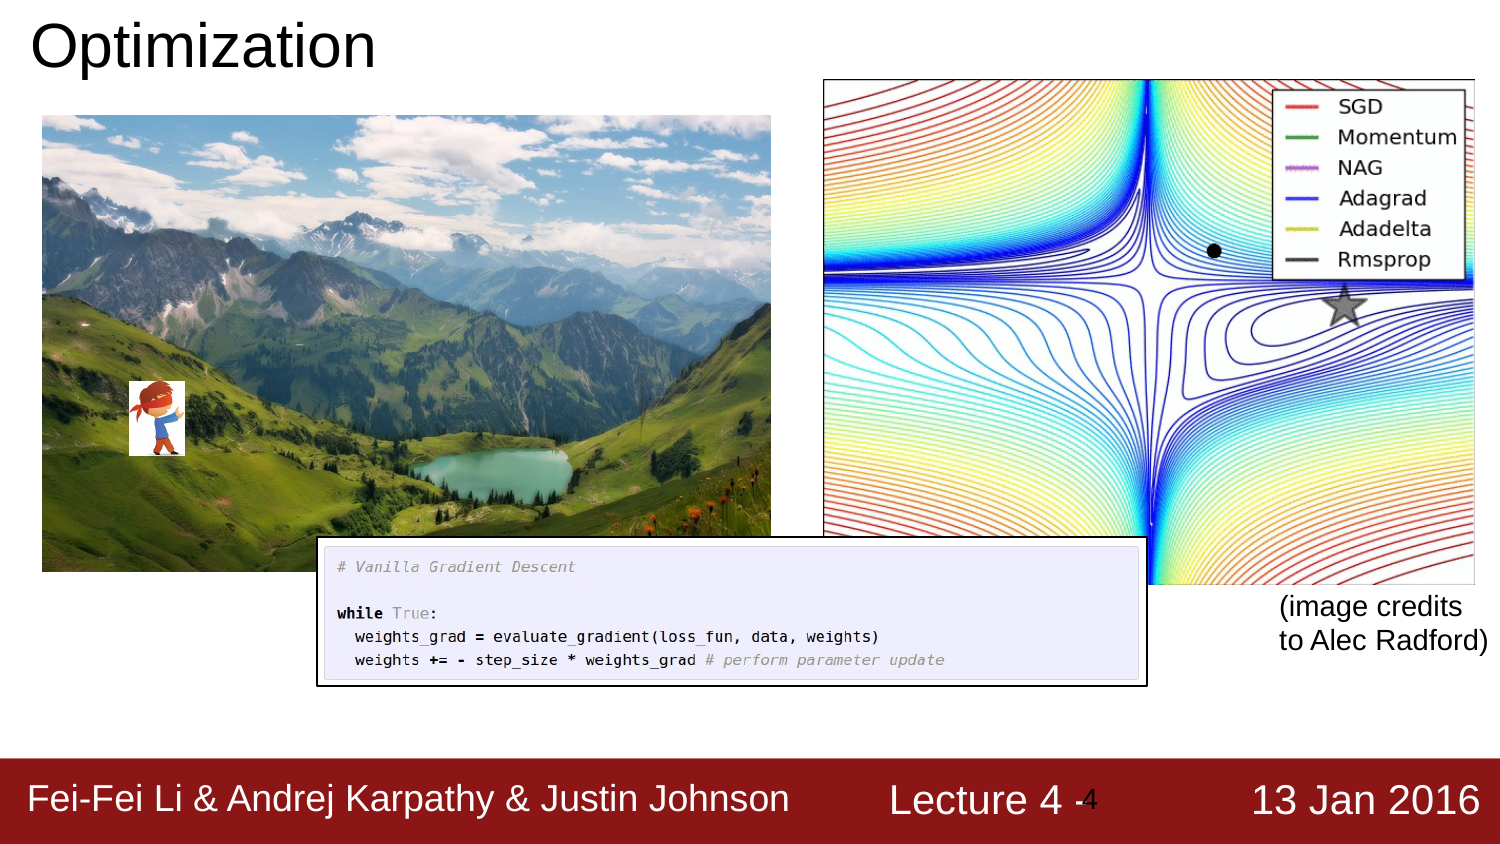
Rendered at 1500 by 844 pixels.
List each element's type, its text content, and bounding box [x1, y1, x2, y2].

picture [42, 79, 1476, 686]
slide_number ‹#› [1066, 765, 1157, 831]
text_box Optimization [15, 0, 411, 111]
text_box (image credits to Alec Radford) [1264, 571, 1500, 613]
